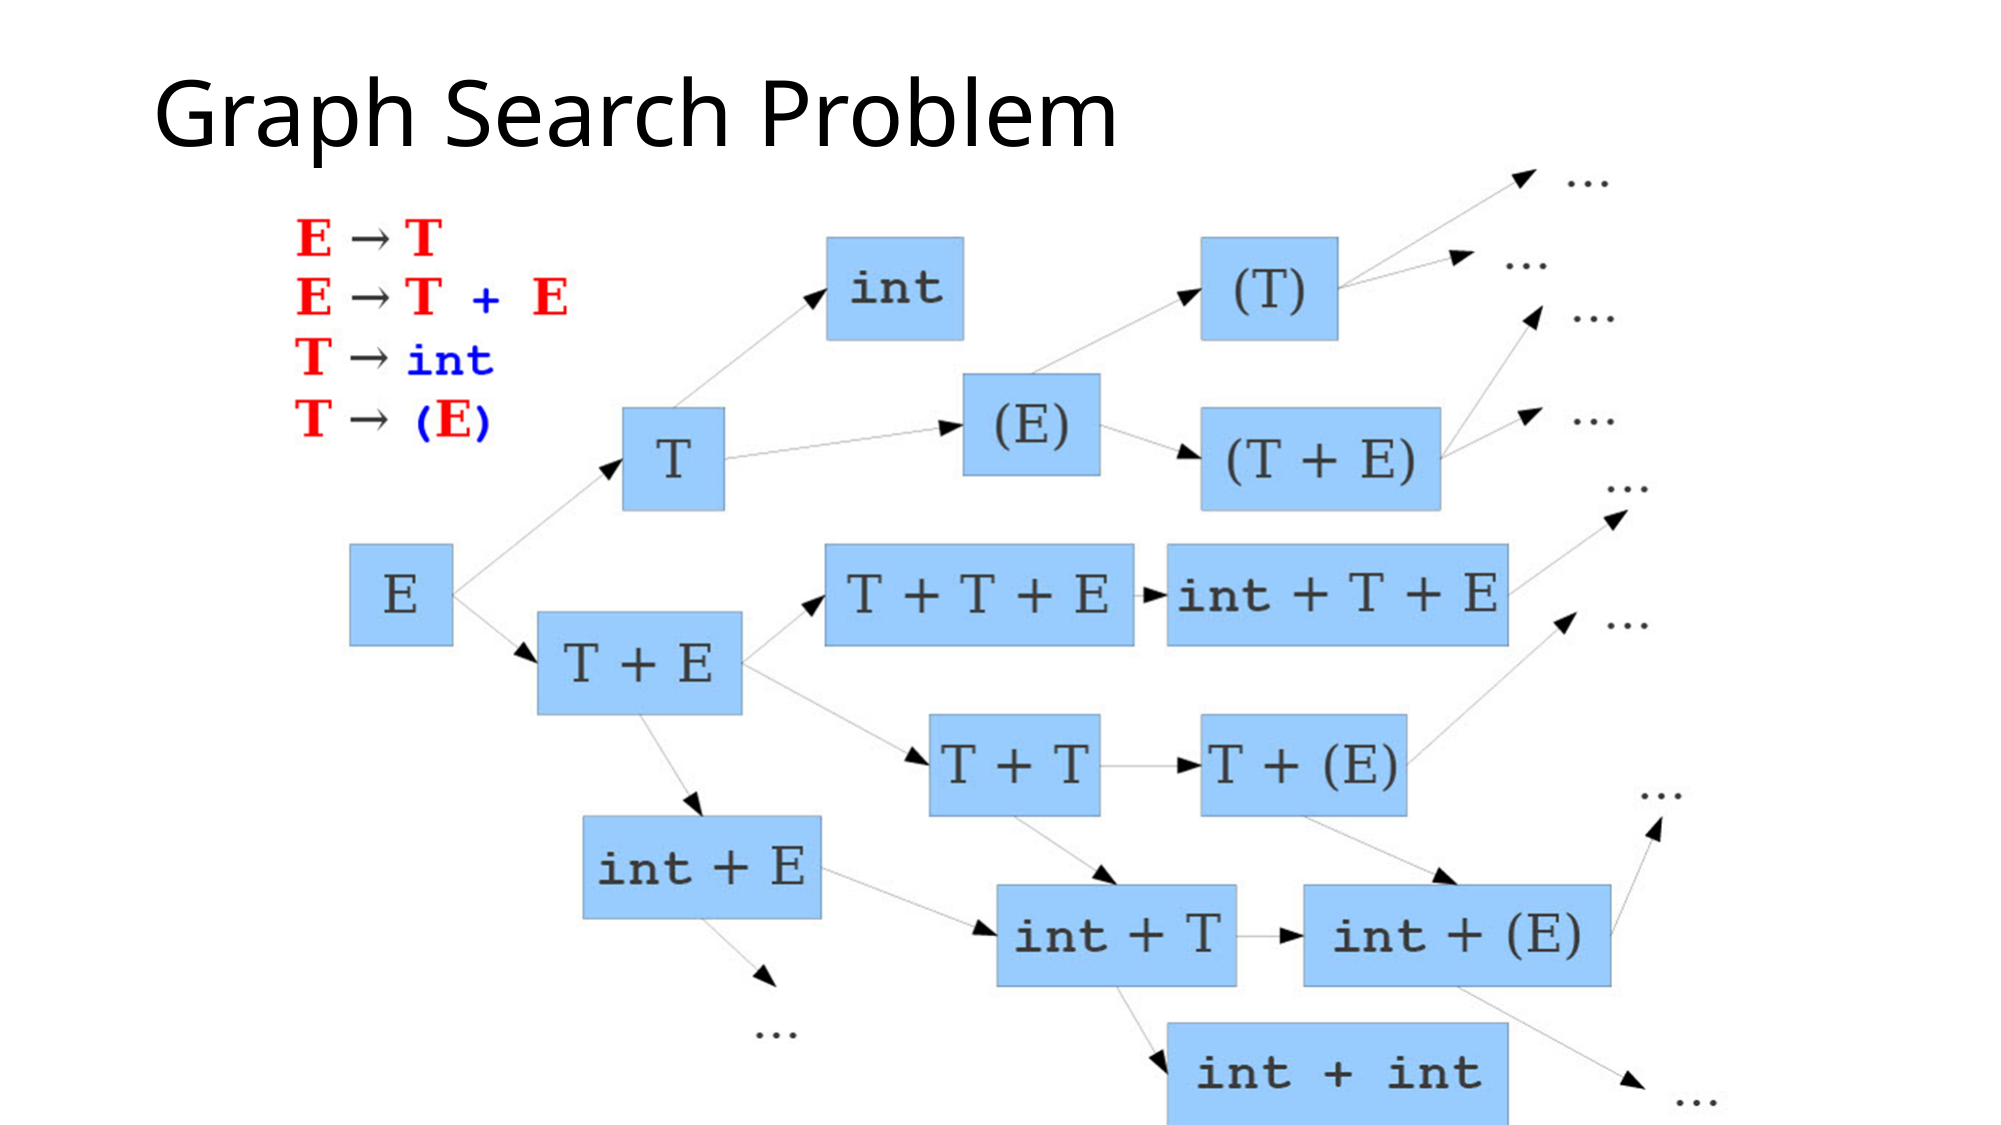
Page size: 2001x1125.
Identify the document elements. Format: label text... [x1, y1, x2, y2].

picture [248, 0, 1751, 1125]
text_box Graph Search Problem [137, 59, 248, 184]
